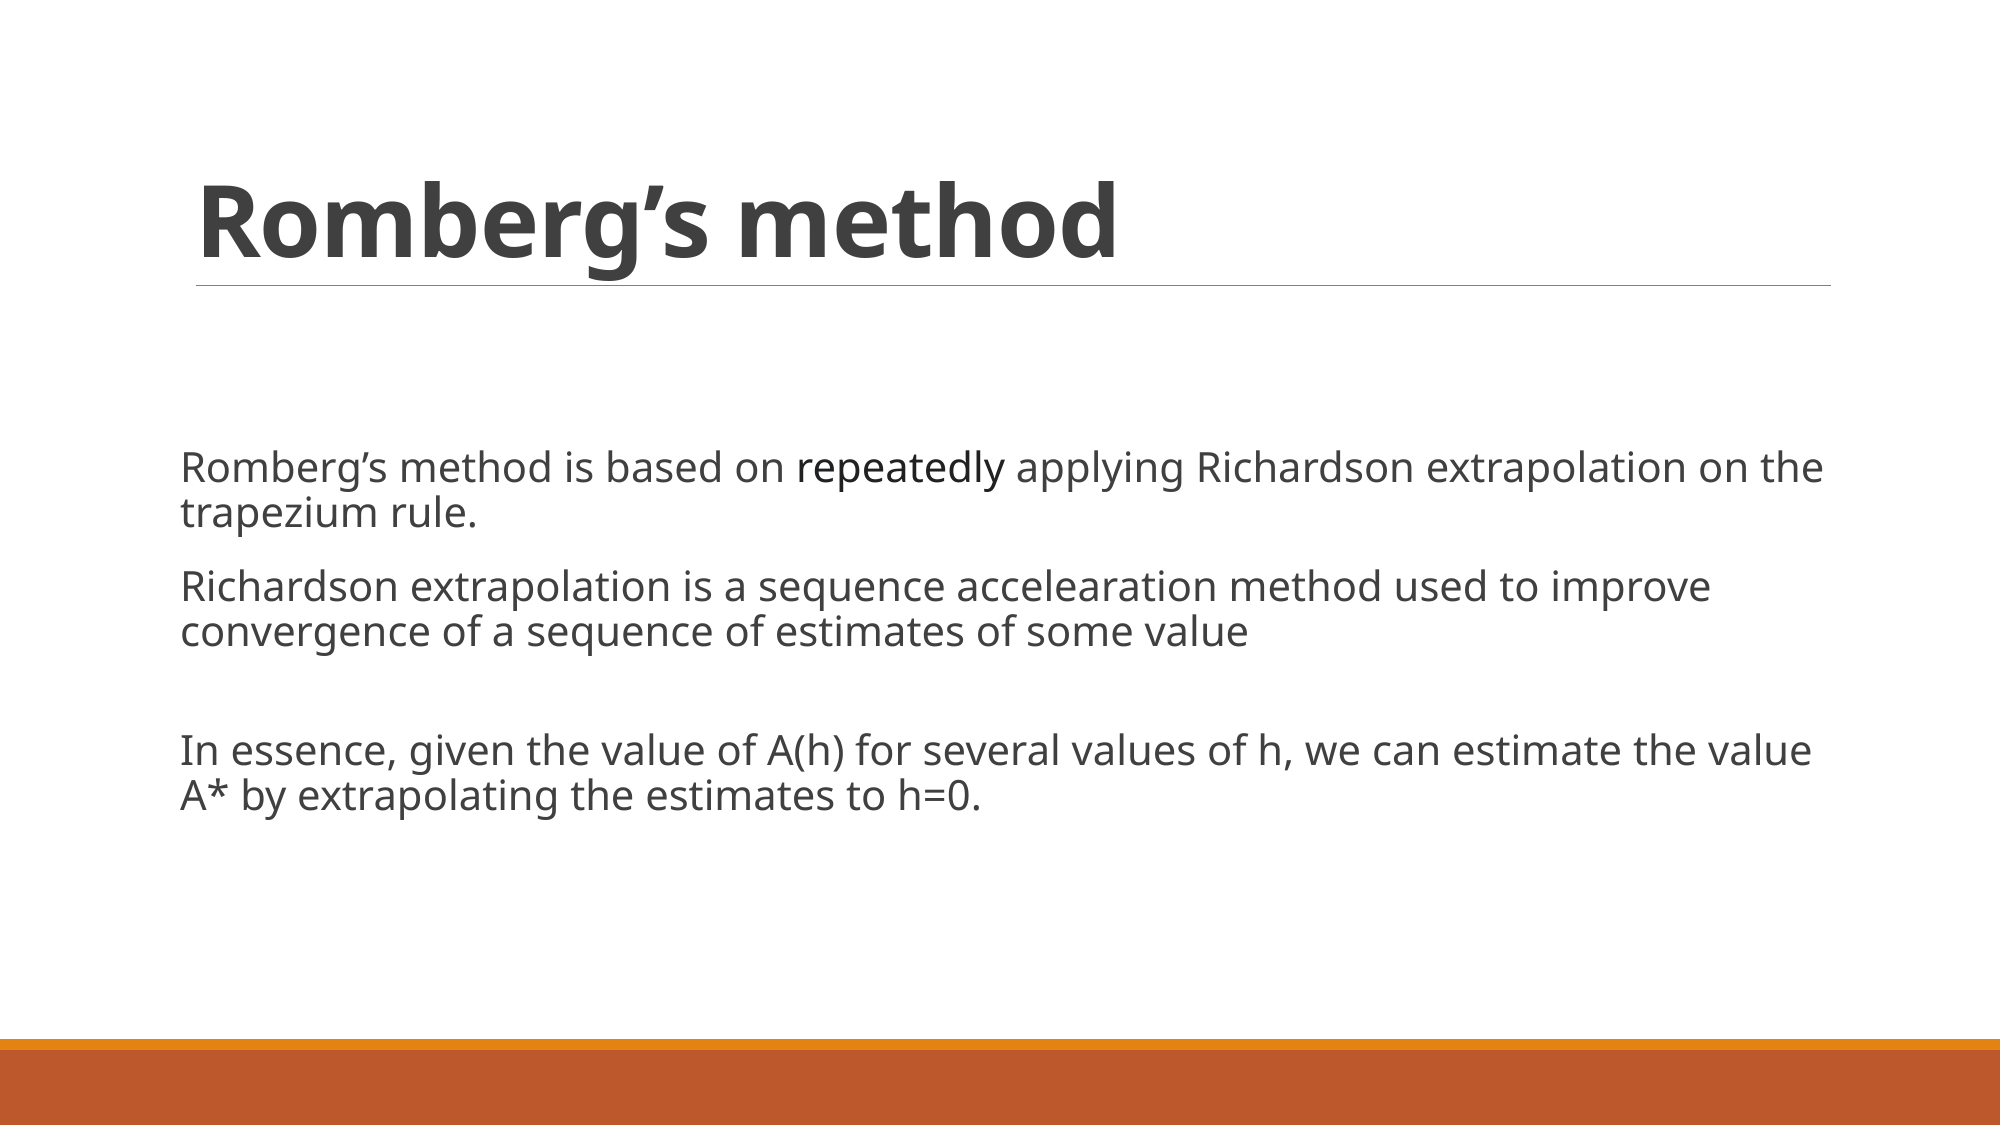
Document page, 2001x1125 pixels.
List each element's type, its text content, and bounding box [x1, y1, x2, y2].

title Romberg’s method [180, 47, 1830, 285]
